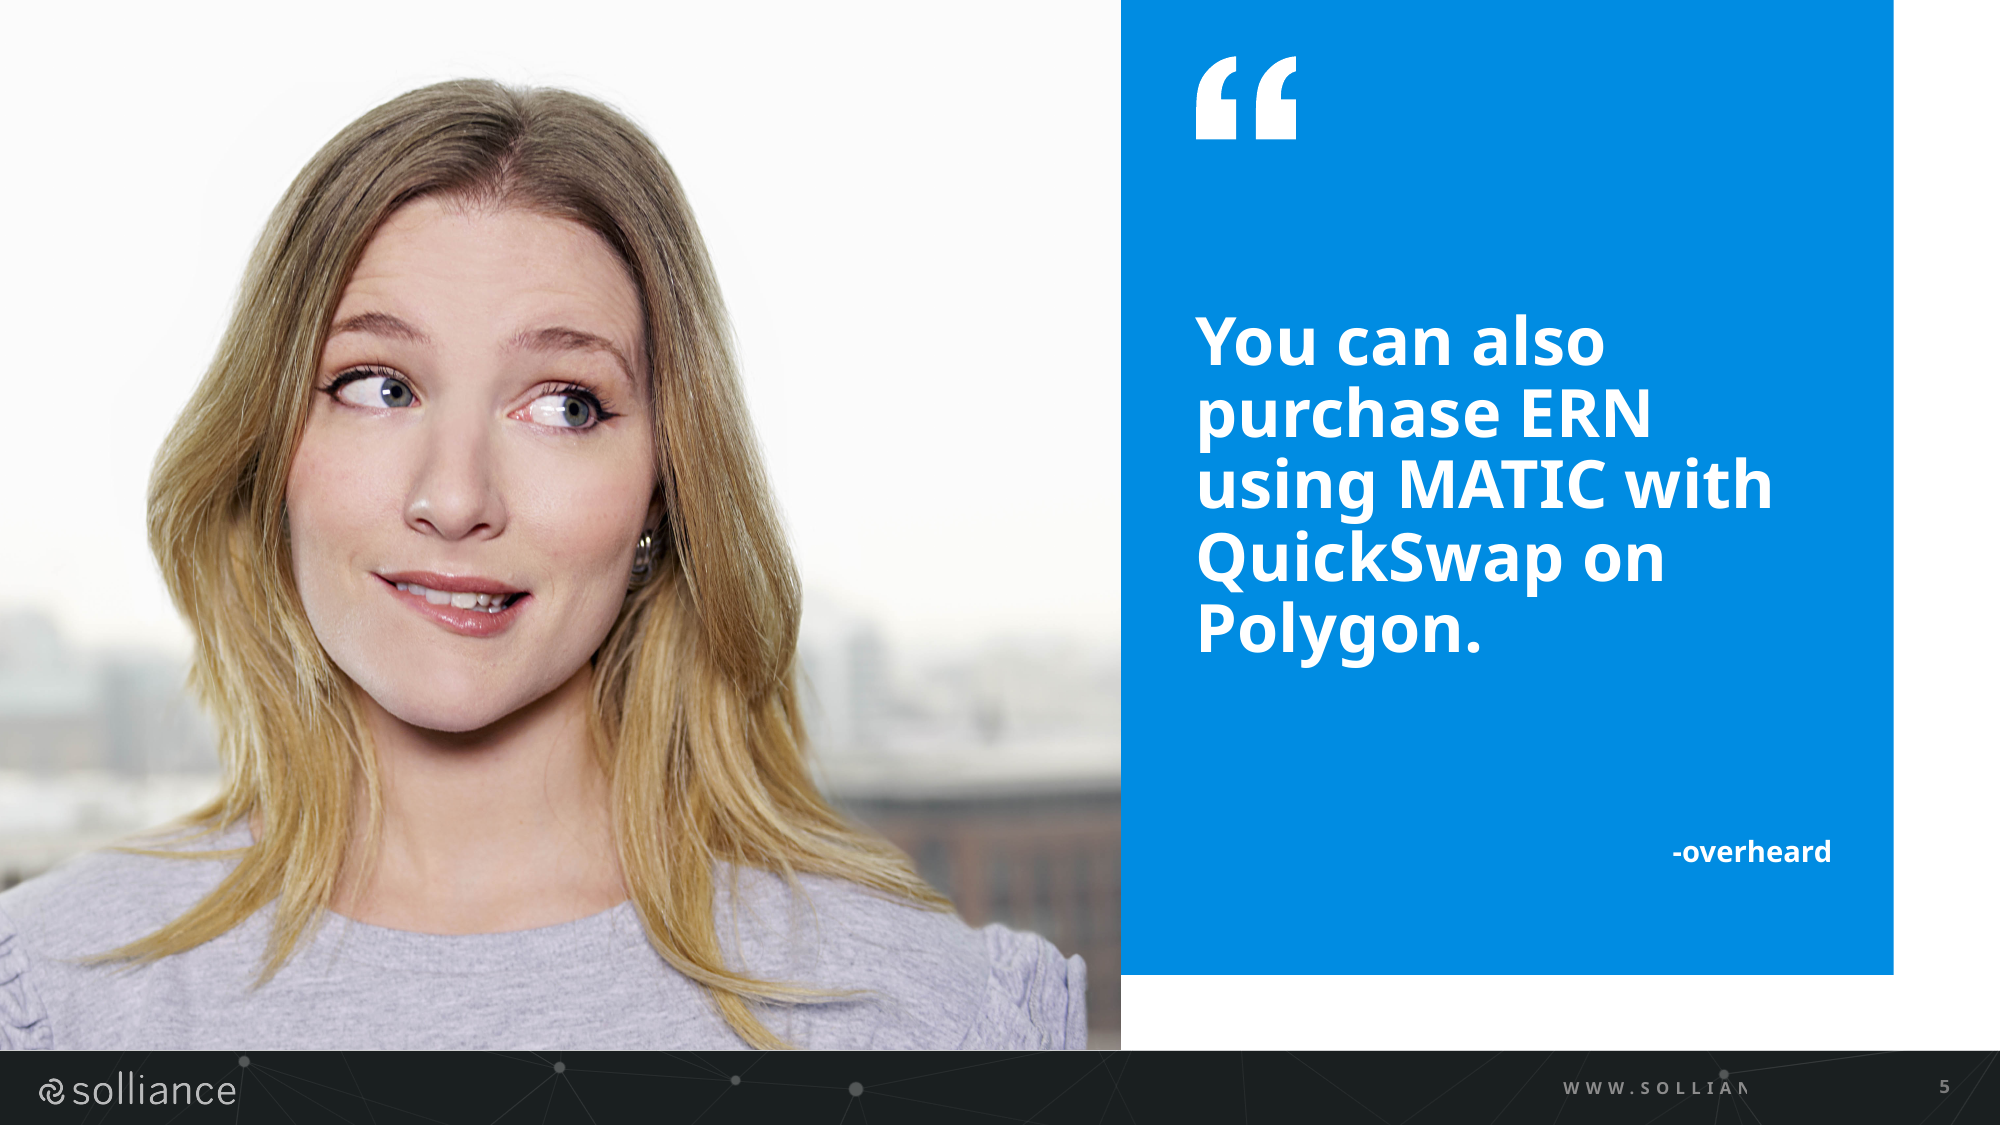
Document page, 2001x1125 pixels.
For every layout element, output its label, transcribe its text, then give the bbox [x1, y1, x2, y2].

title You can also purchase ERN using MATIC with QuickSwap on Polygon. [1121, 0, 1894, 975]
footer WWW.SOLLIANCE.NET [1186, 1060, 1862, 1116]
slide_number 5 [1908, 1060, 1981, 1116]
picture [39, 1071, 236, 1105]
picture [0, 0, 1121, 1050]
list -overheard [1204, 819, 1848, 877]
